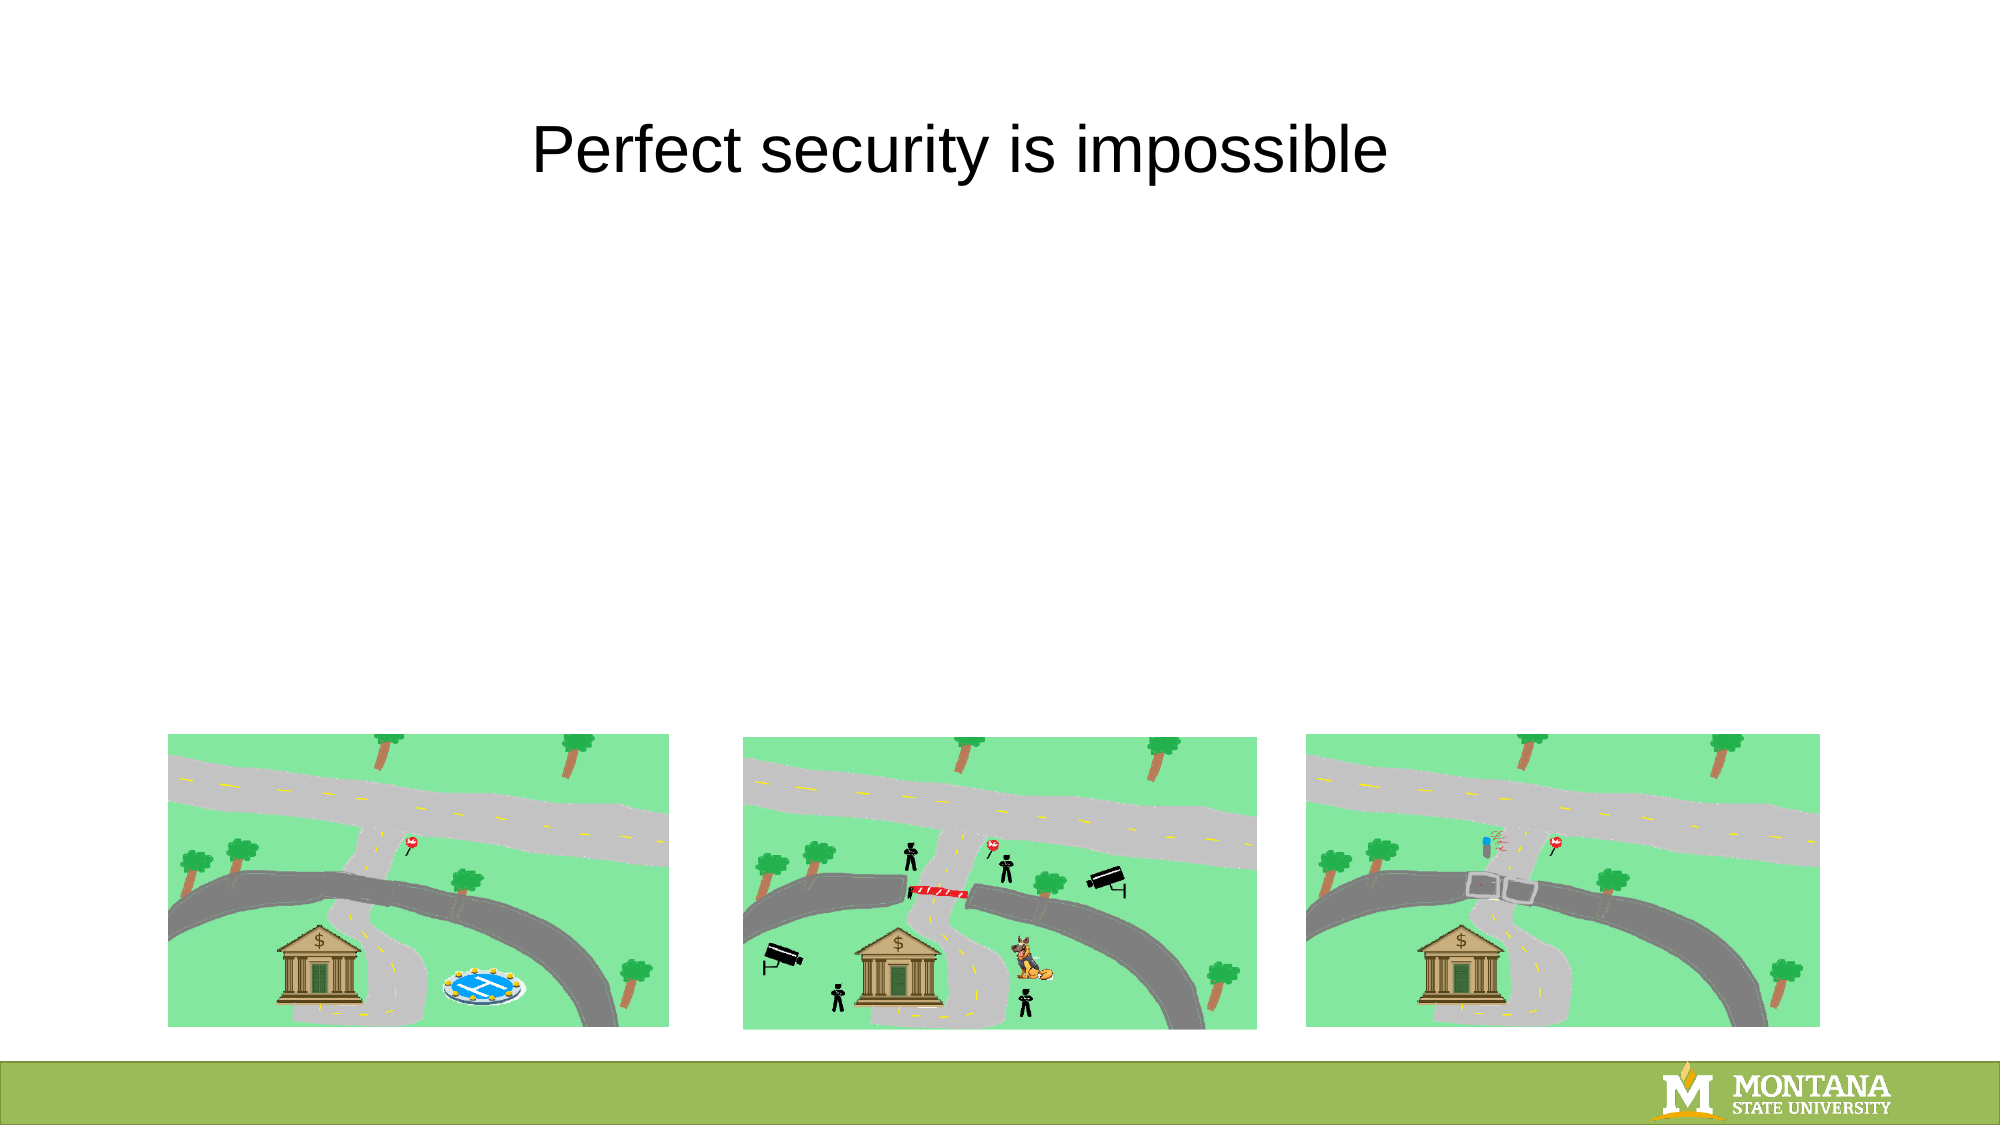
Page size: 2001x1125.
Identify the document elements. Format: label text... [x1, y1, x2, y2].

picture [168, 733, 669, 1027]
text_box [1892, 1060, 2000, 1125]
text_box Perfect security is impossible [516, 98, 1425, 194]
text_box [0, 1060, 1647, 1125]
picture [1649, 1060, 1892, 1122]
picture [1305, 733, 1821, 1027]
picture [742, 737, 1258, 1030]
